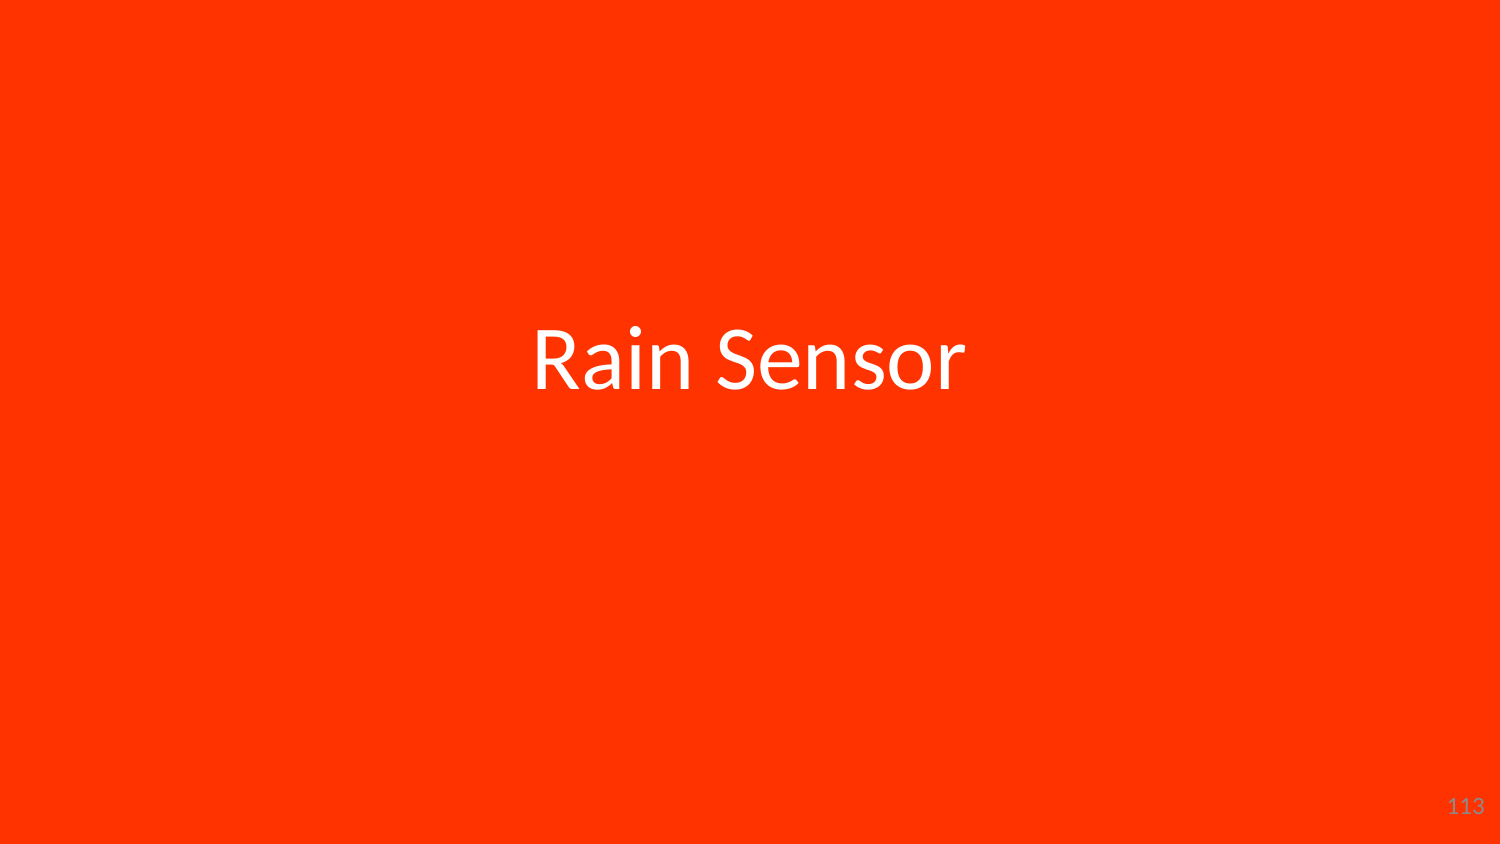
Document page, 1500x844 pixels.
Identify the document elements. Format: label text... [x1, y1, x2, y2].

slide_number 113 [1415, 782, 1500, 828]
title Rain Sensor [112, 262, 1388, 443]
